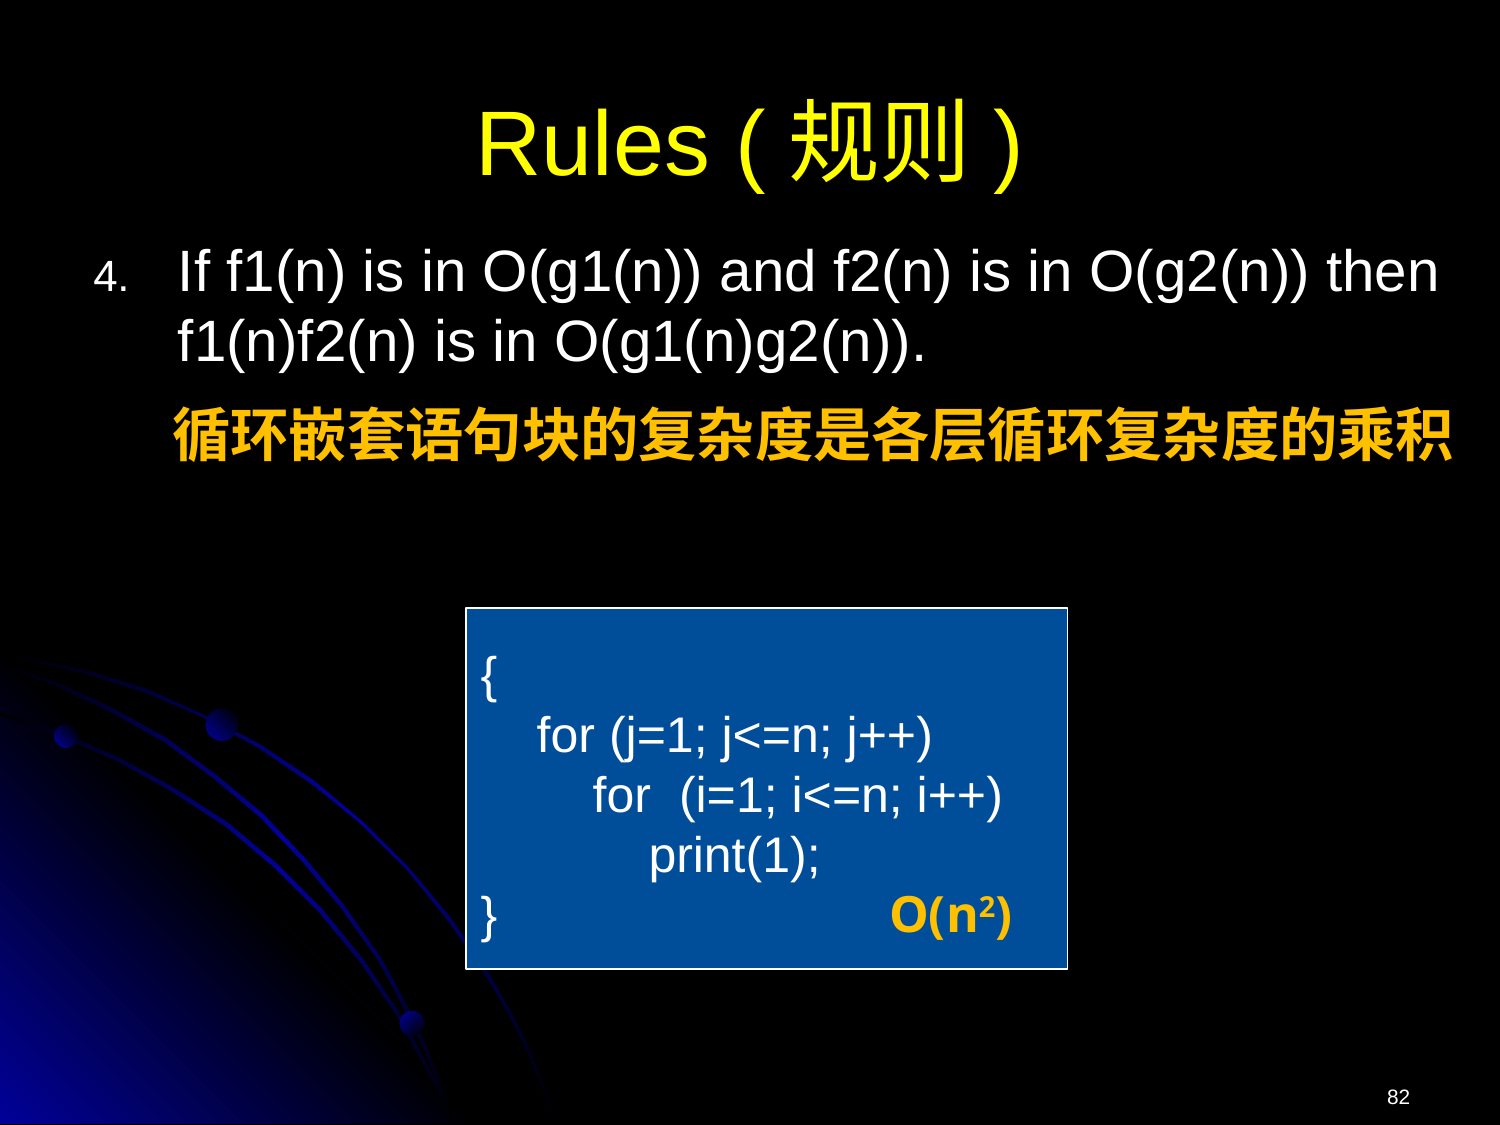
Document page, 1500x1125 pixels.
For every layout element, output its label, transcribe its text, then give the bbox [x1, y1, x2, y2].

slide_number 82 [1074, 1051, 1425, 1125]
title Rules (规则) [75, 45, 1425, 233]
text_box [465, 607, 1068, 970]
list If f1(n) is in O(g1(n)) and f2(n) is in O(g2(n)) then f1(n)f2(n) is in O(g1(n)g2(n)). 循环嵌套语句块的复杂度是各层循环复杂度的乘积 [78, 225, 1485, 509]
